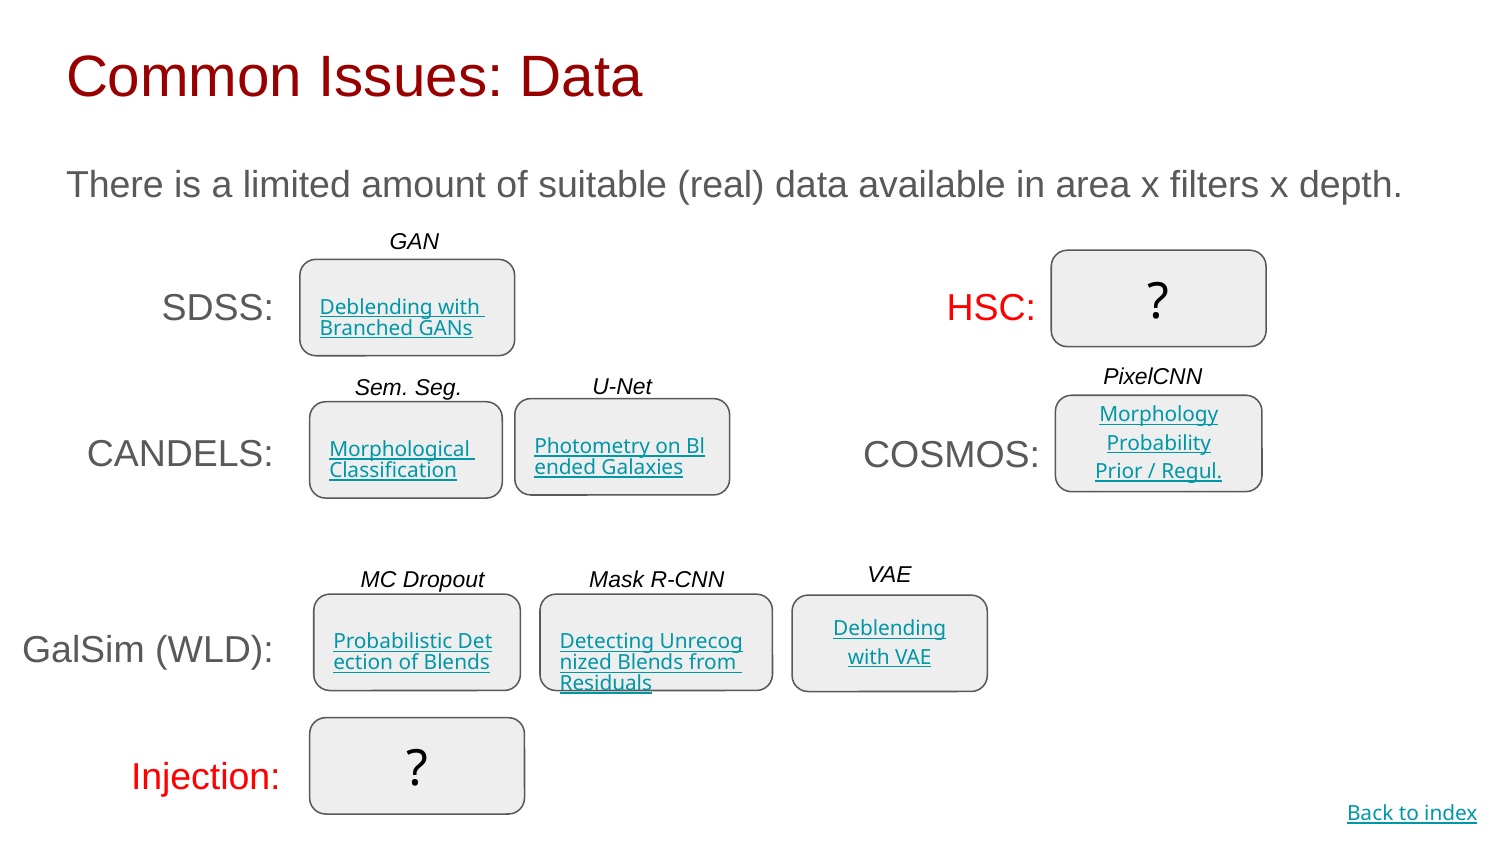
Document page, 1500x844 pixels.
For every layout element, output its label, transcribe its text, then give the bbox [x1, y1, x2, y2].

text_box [791, 544, 988, 692]
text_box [514, 356, 730, 496]
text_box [309, 364, 506, 499]
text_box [299, 211, 515, 357]
text_box CANDELS: [56, 406, 290, 482]
text_box HSC: [818, 260, 1052, 336]
text_box Back to index [1324, 792, 1493, 836]
text_box Injection: [6, 730, 296, 806]
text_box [313, 545, 521, 691]
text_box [1055, 346, 1263, 492]
text_box SDSS: [93, 260, 290, 336]
text_box ? [1051, 250, 1267, 345]
text_box GalSim (WLD): [0, 602, 290, 678]
text_box COSMOS: [822, 408, 1050, 484]
title Common Issues: Data [51, 23, 1449, 117]
list There is a limited amount of suitable (real) data available in area x filters x depth. [51, 137, 1449, 805]
text_box ? [309, 717, 525, 815]
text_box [539, 545, 773, 691]
